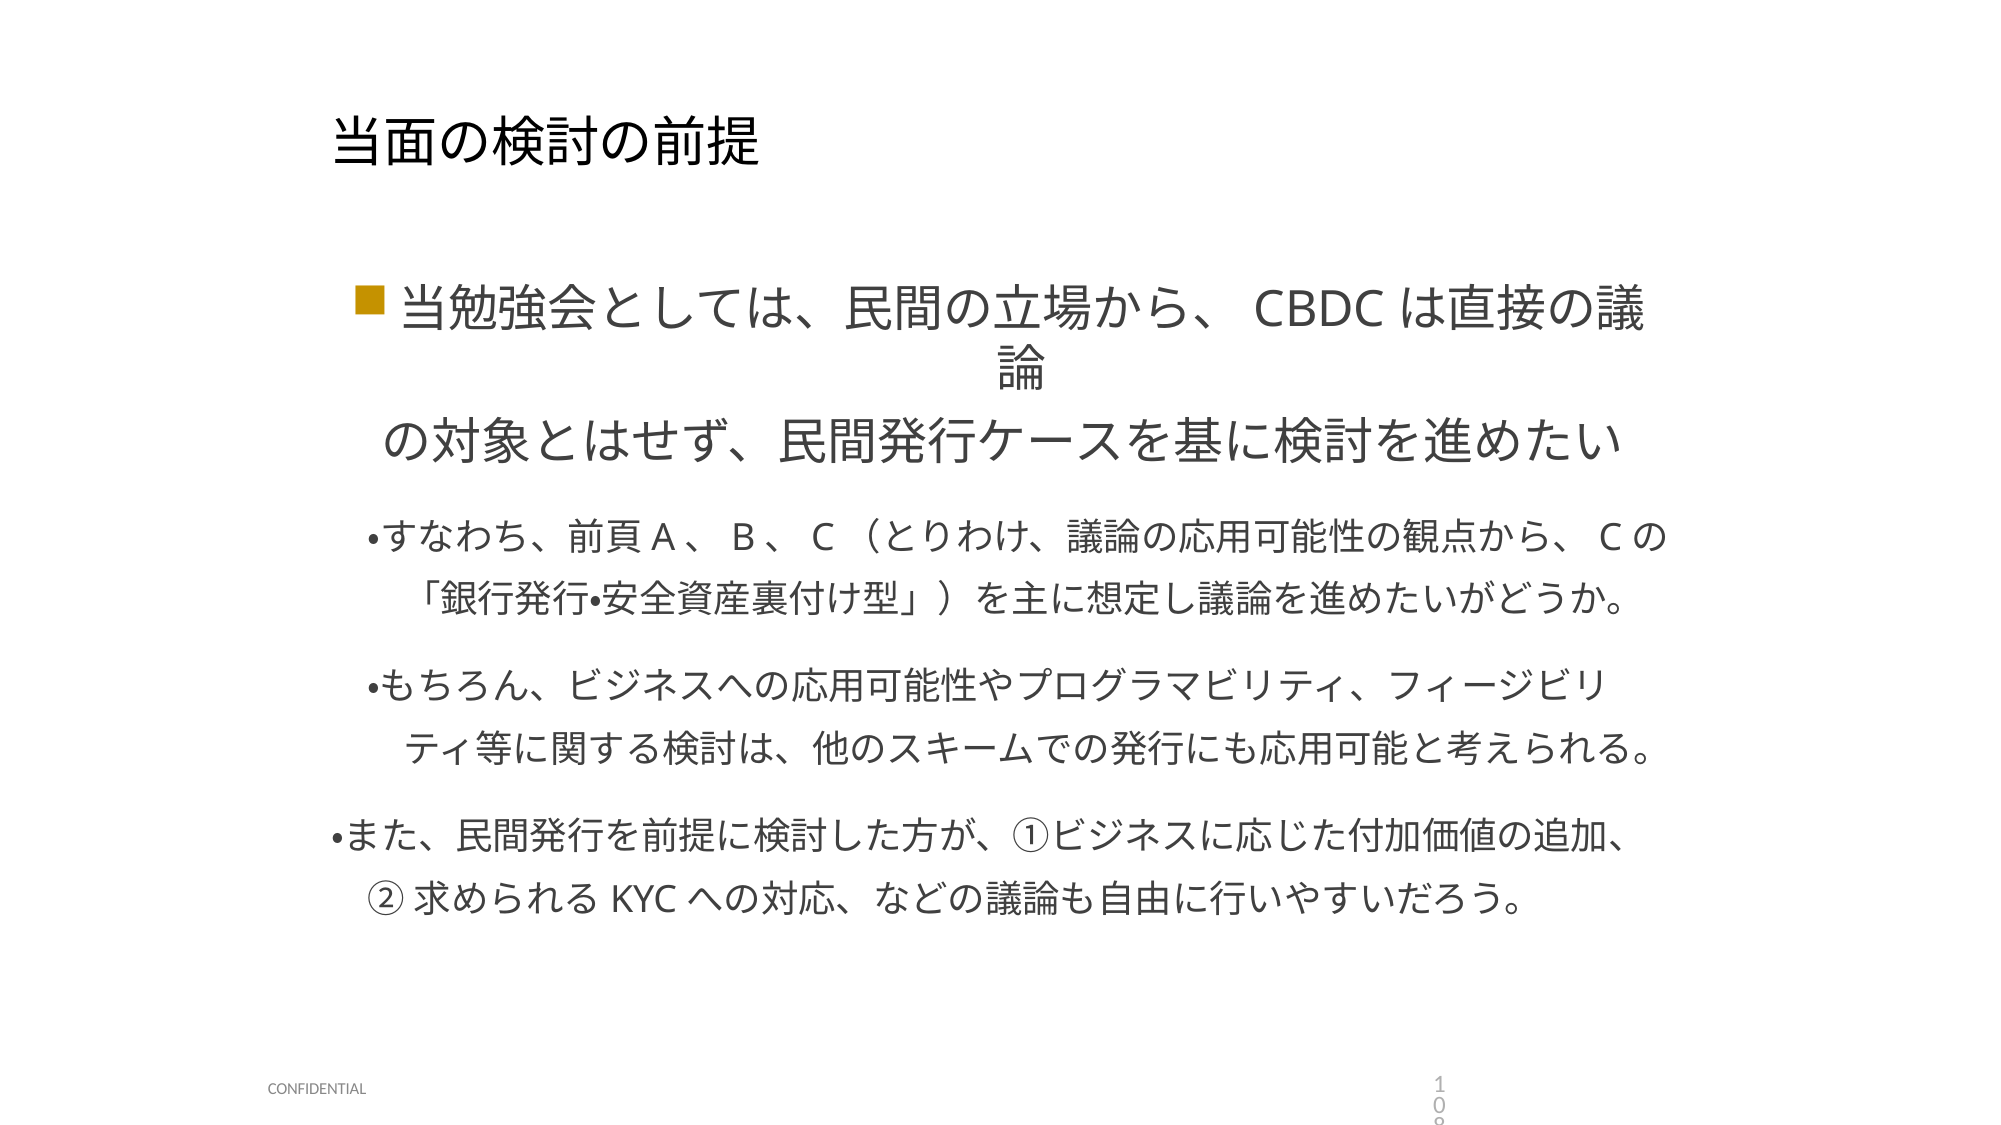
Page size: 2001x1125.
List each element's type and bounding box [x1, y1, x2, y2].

text_box [327, 261, 1720, 920]
title [327, 44, 767, 235]
text_box [265, 1079, 371, 1098]
slide_number [1431, 920, 1472, 1125]
